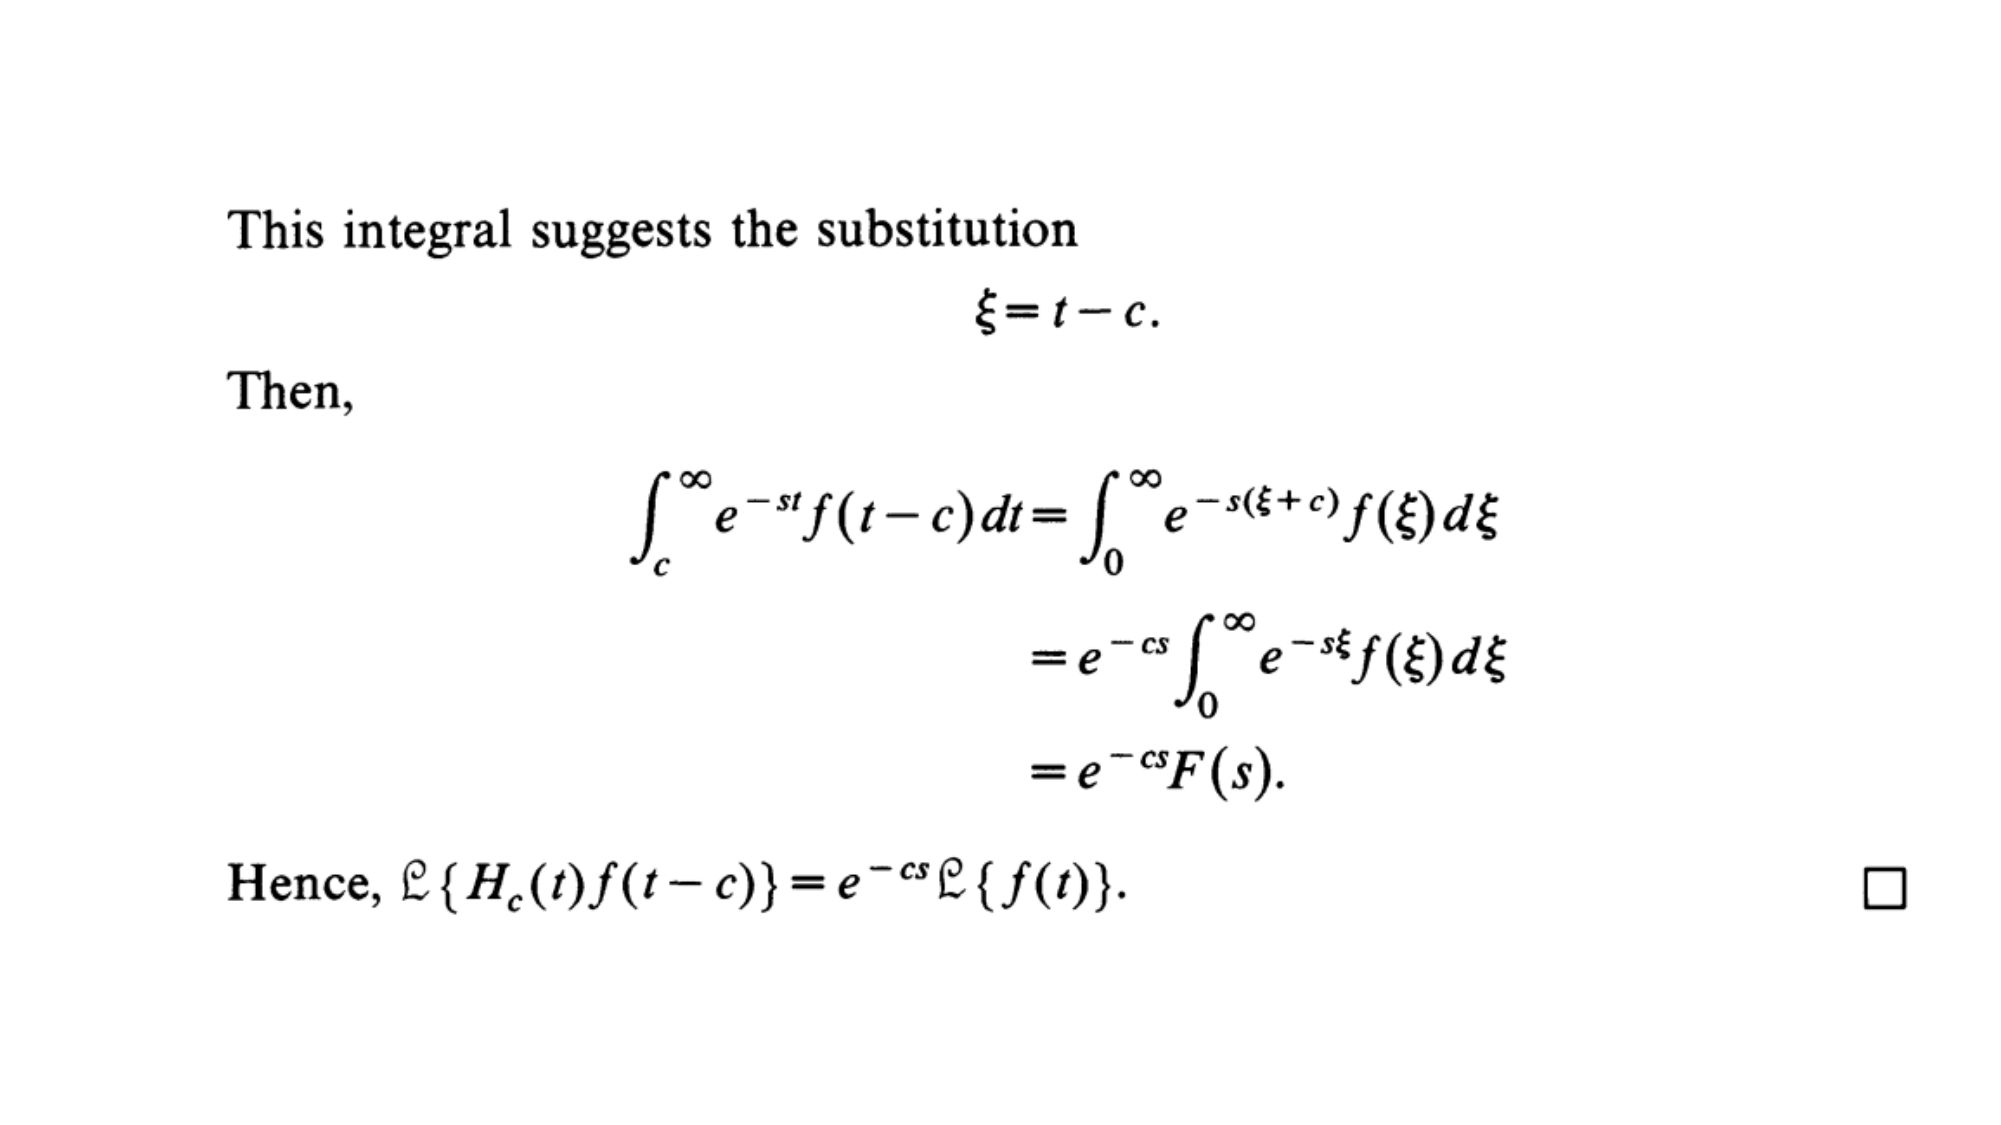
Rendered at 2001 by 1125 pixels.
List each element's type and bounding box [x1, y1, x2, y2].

picture [197, 179, 1927, 946]
